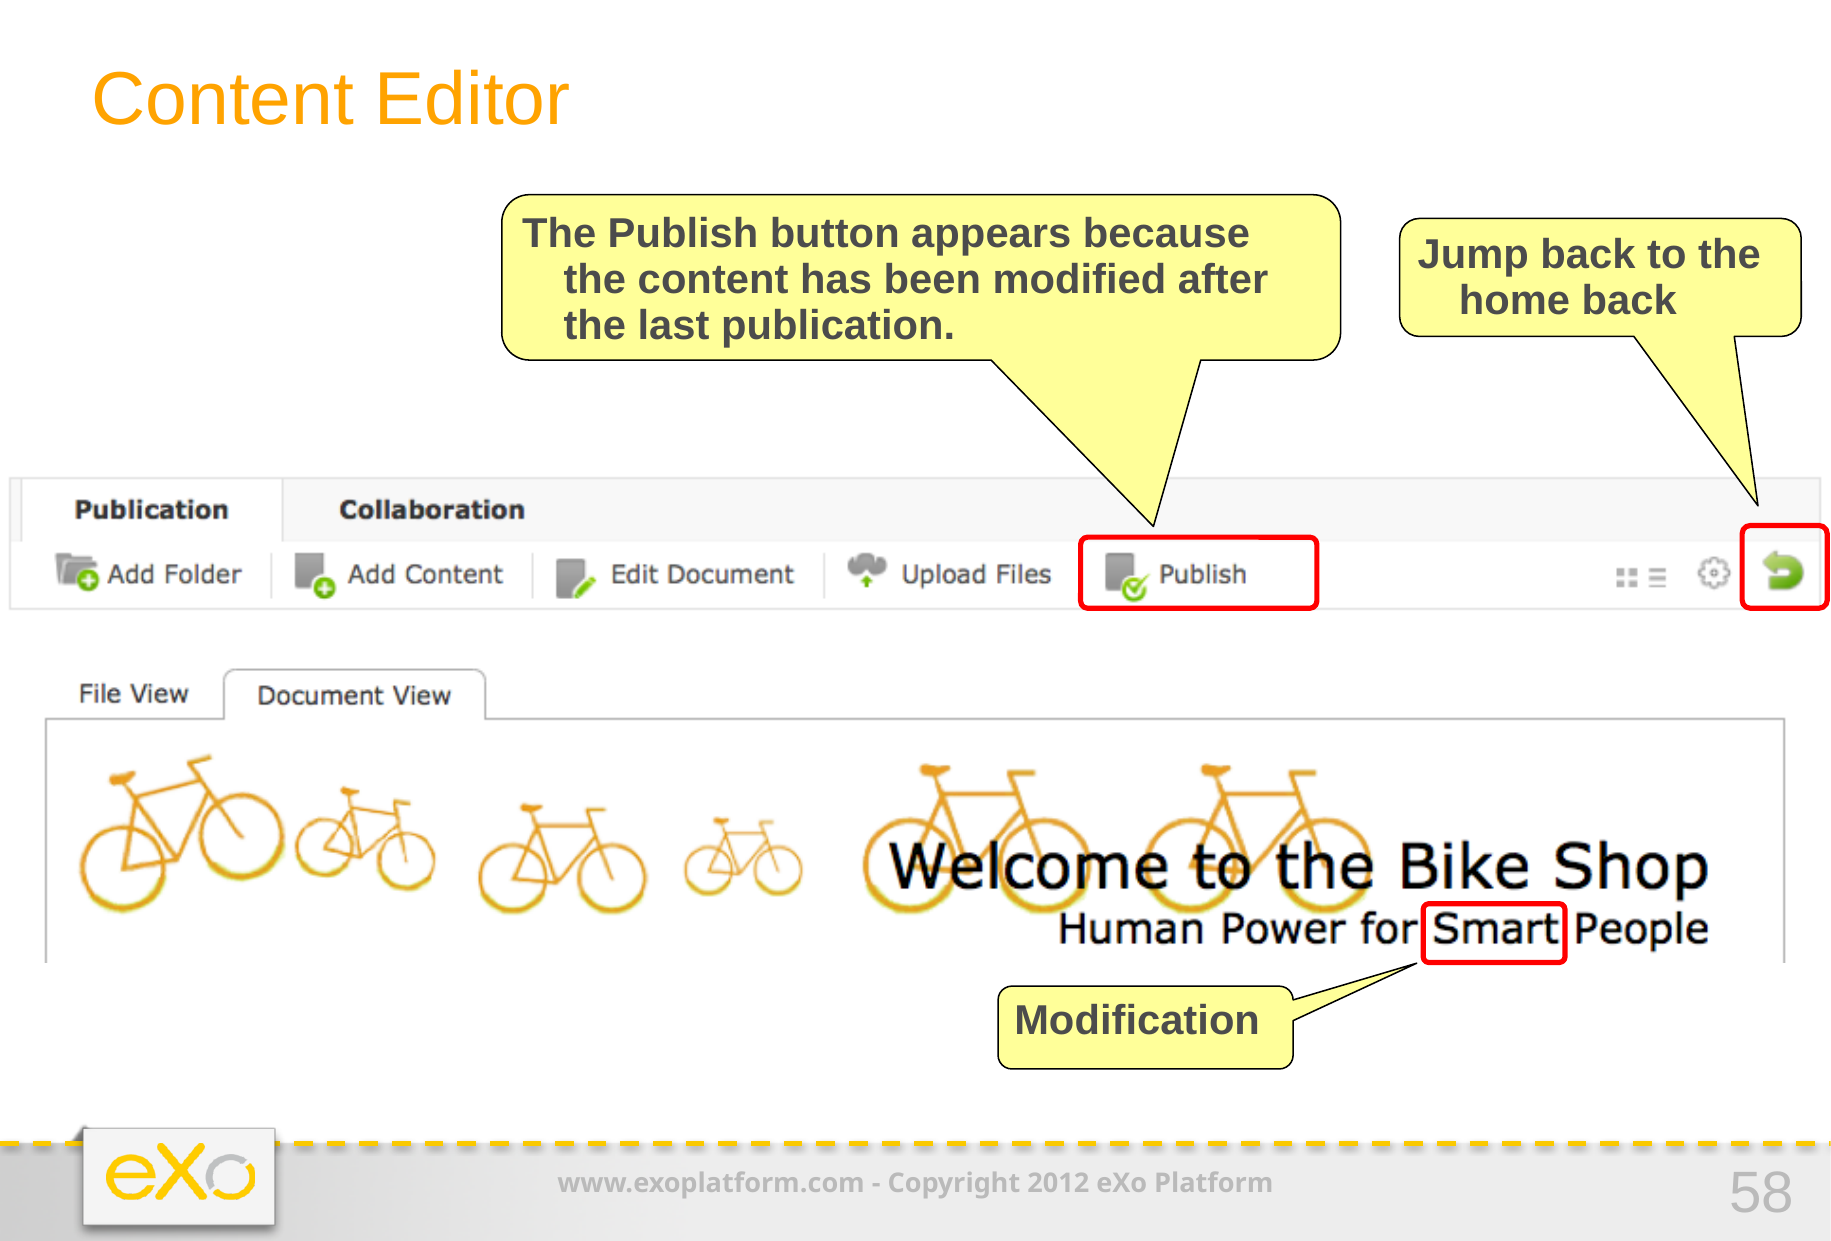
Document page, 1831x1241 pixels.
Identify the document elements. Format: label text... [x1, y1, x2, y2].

picture [0, 469, 1831, 963]
text_box [71, 974, 1767, 1077]
text_box The Publish button appears because the content has been modified after the last publication. [501, 194, 1341, 467]
text_box Jump back to the home back [1399, 218, 1802, 467]
text_box [71, 186, 1767, 467]
text_box Modification [998, 974, 1394, 1069]
text_box Content Editor [91, 49, 1739, 151]
picture [0, 1113, 1831, 1241]
